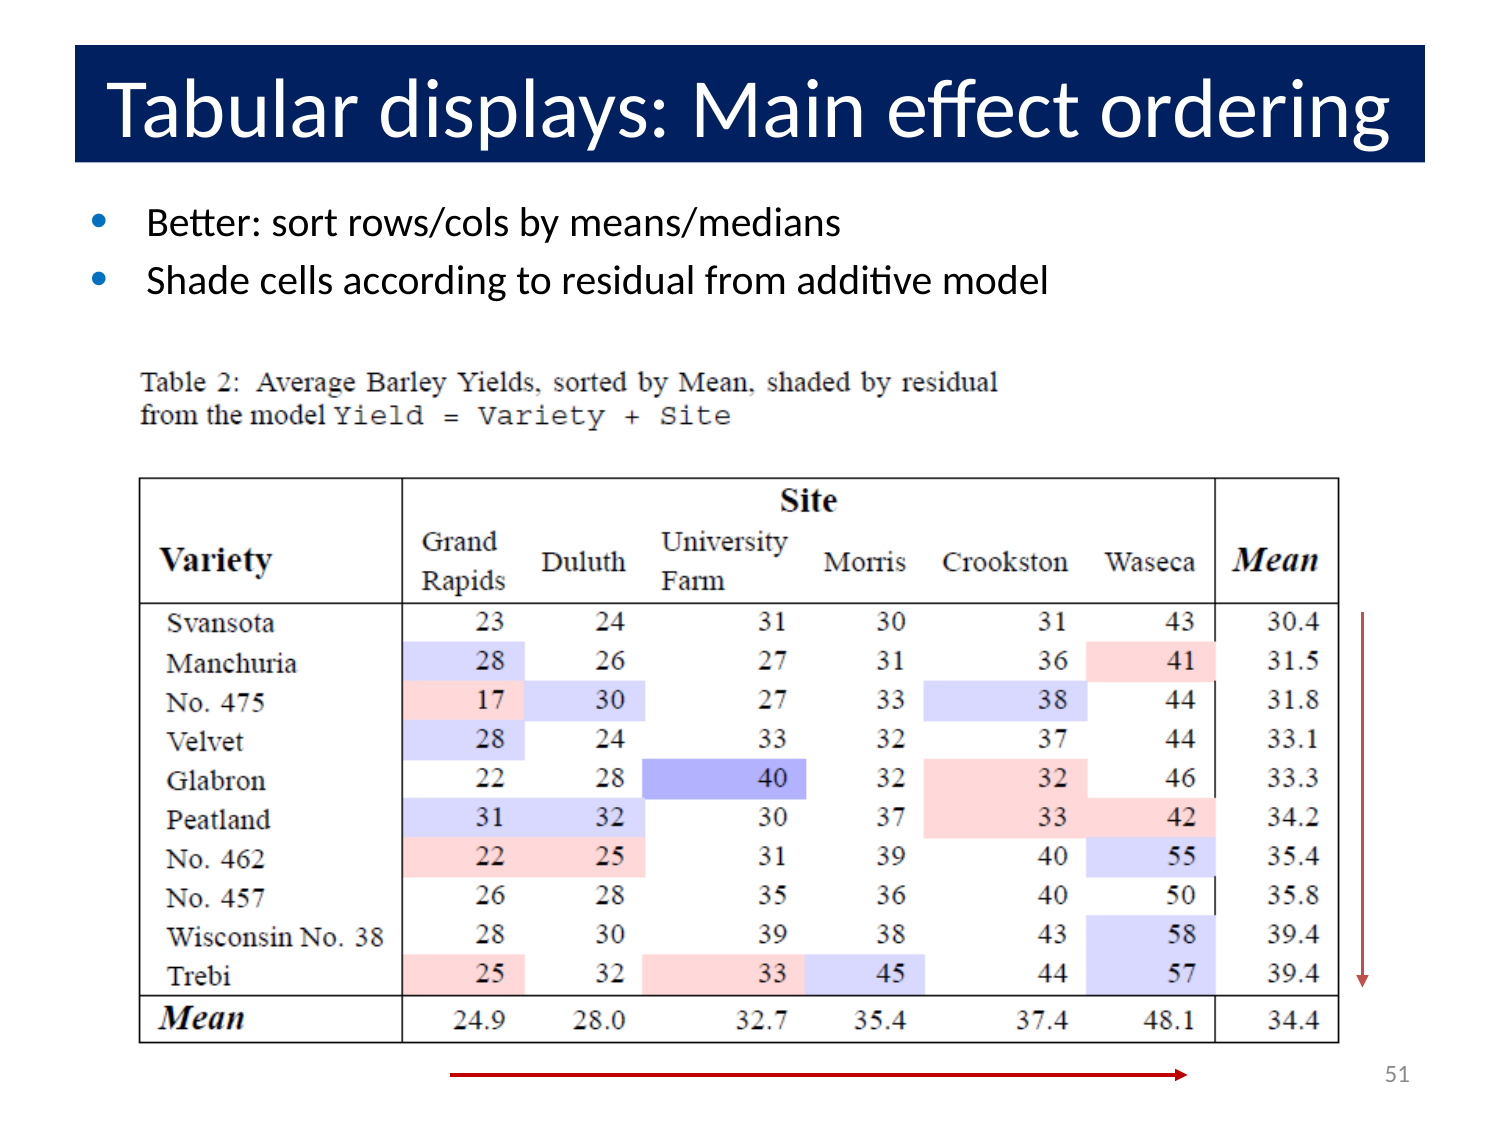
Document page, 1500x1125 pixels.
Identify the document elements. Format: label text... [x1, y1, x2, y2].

slide_number 51 [1074, 1042, 1425, 1103]
title Tabular displays: Main effect ordering [75, 45, 1425, 163]
list Better: sort rows/cols by means/medians Shade cells according to residual from additive model [75, 187, 1425, 1025]
picture [124, 362, 1349, 1054]
